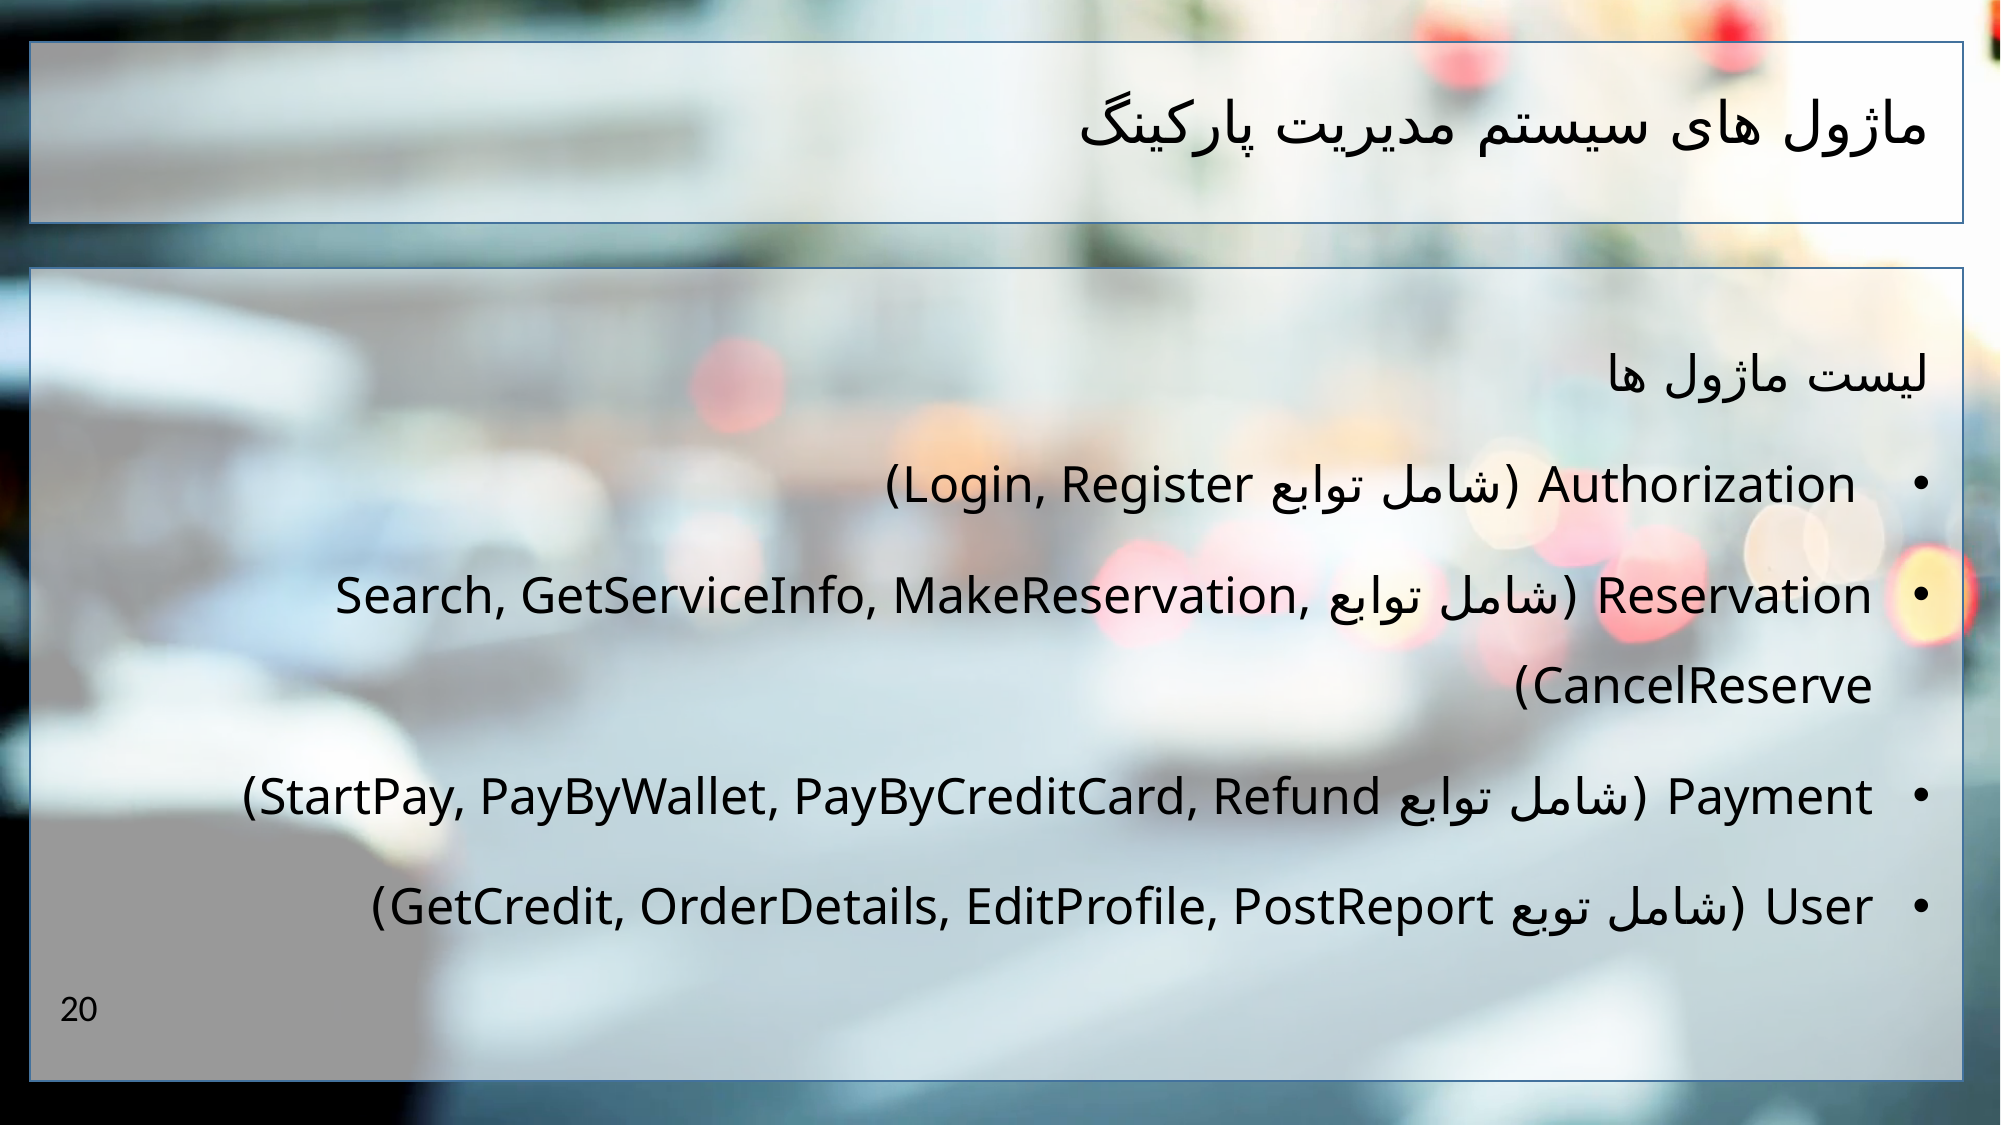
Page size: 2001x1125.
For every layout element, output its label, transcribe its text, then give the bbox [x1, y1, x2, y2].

table_cell 2 [31, 269, 1962, 1080]
list لیست ماژول ها Authorization (شامل توابع Login, Register) Reservation (شامل توابع Search, GetServiceInfo, MakeReservation, CancelReserve) Payment (شامل توابع StartPay, PayByWallet, PayByCreditCard, Refund) User (شامل توبع GetCredit, OrderDetails, EditProfile, PostReport) [45, 304, 1945, 1052]
slide_number 20 [45, 976, 170, 1037]
list ماژول های سیستم مدیریت پارکینگ [45, 85, 1945, 185]
picture [0, 0, 2001, 1125]
table_cell 2 [31, 43, 1962, 222]
